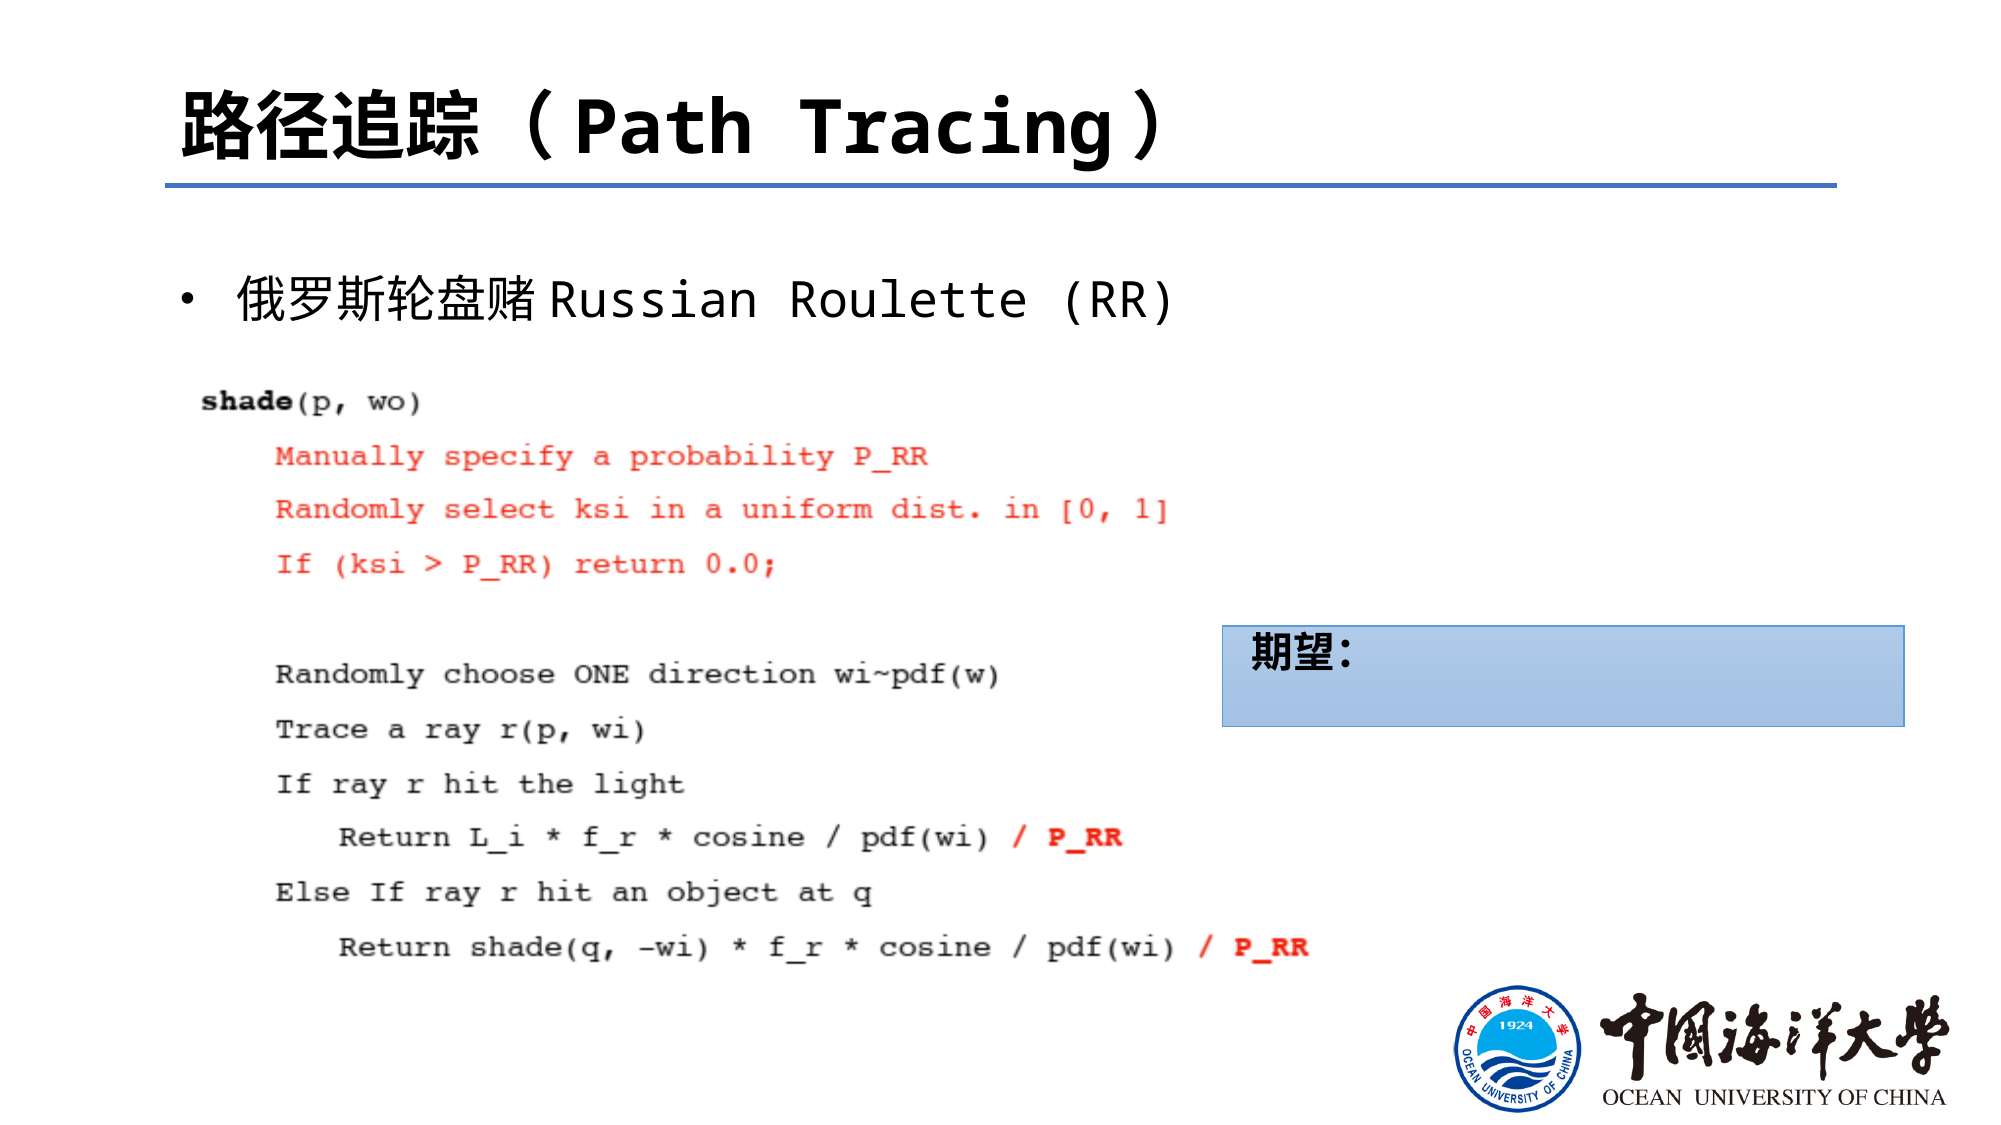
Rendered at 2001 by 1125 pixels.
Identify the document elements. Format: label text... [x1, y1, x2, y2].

text_box 路径追踪（Path Tracing） [165, 71, 1835, 176]
text_box 俄罗斯轮盘赌Russian Roulette (RR) [165, 230, 1837, 336]
picture [1414, 977, 2000, 1125]
picture [189, 375, 1338, 978]
